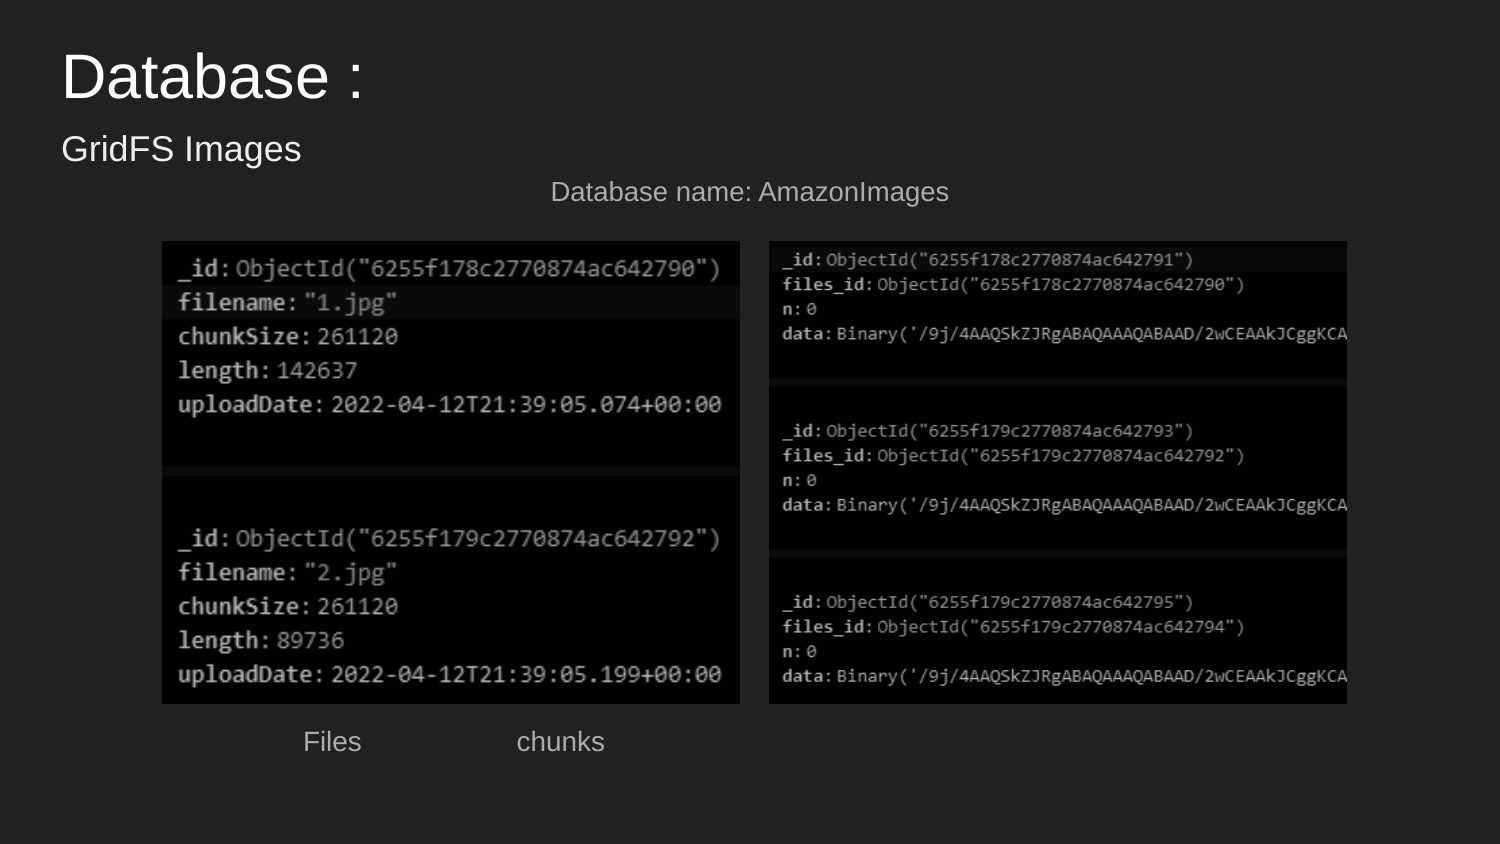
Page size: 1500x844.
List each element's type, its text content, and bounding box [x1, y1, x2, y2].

picture [768, 241, 1347, 704]
list Database name: AmazonImages [146, 154, 1354, 223]
picture [161, 241, 740, 704]
title Database : GridFS Images [46, 20, 1254, 184]
list Files chunks [162, 703, 1370, 773]
